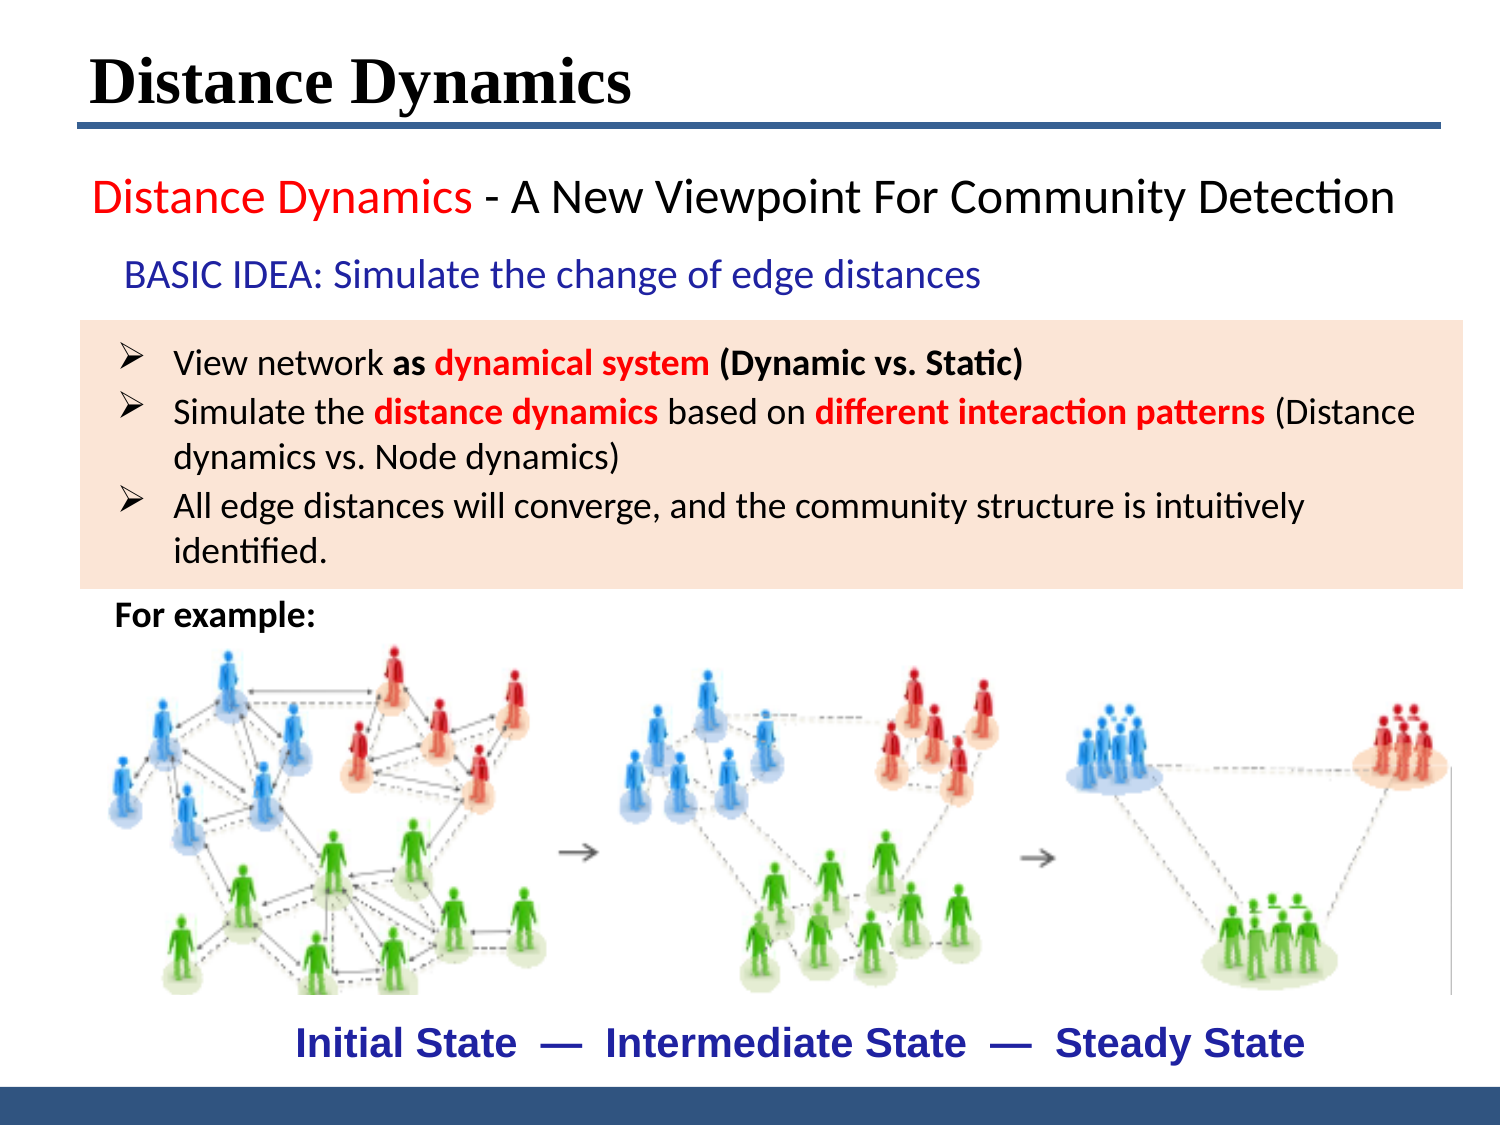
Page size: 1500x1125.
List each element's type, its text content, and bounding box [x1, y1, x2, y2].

picture [107, 640, 1454, 995]
text_box BASIC IDEA: Simulate the change of edge distances [116, 234, 1464, 305]
text_box Distance Dynamics [74, 29, 1229, 124]
text_box Distance Dynamics - A New Viewpoint For Community Detection [77, 143, 1423, 231]
text_box View network as dynamical system (Dynamic vs. Static) Simulate the distance dynamics based on different interaction patterns (Distance dynamics vs. Node dynamics) All edge distances will converge, and the community structure is intuitively identified. [80, 320, 1463, 589]
text_box Initial State — Intermediate State — Steady State [218, 1008, 1426, 1073]
text_box For example: [107, 573, 623, 640]
